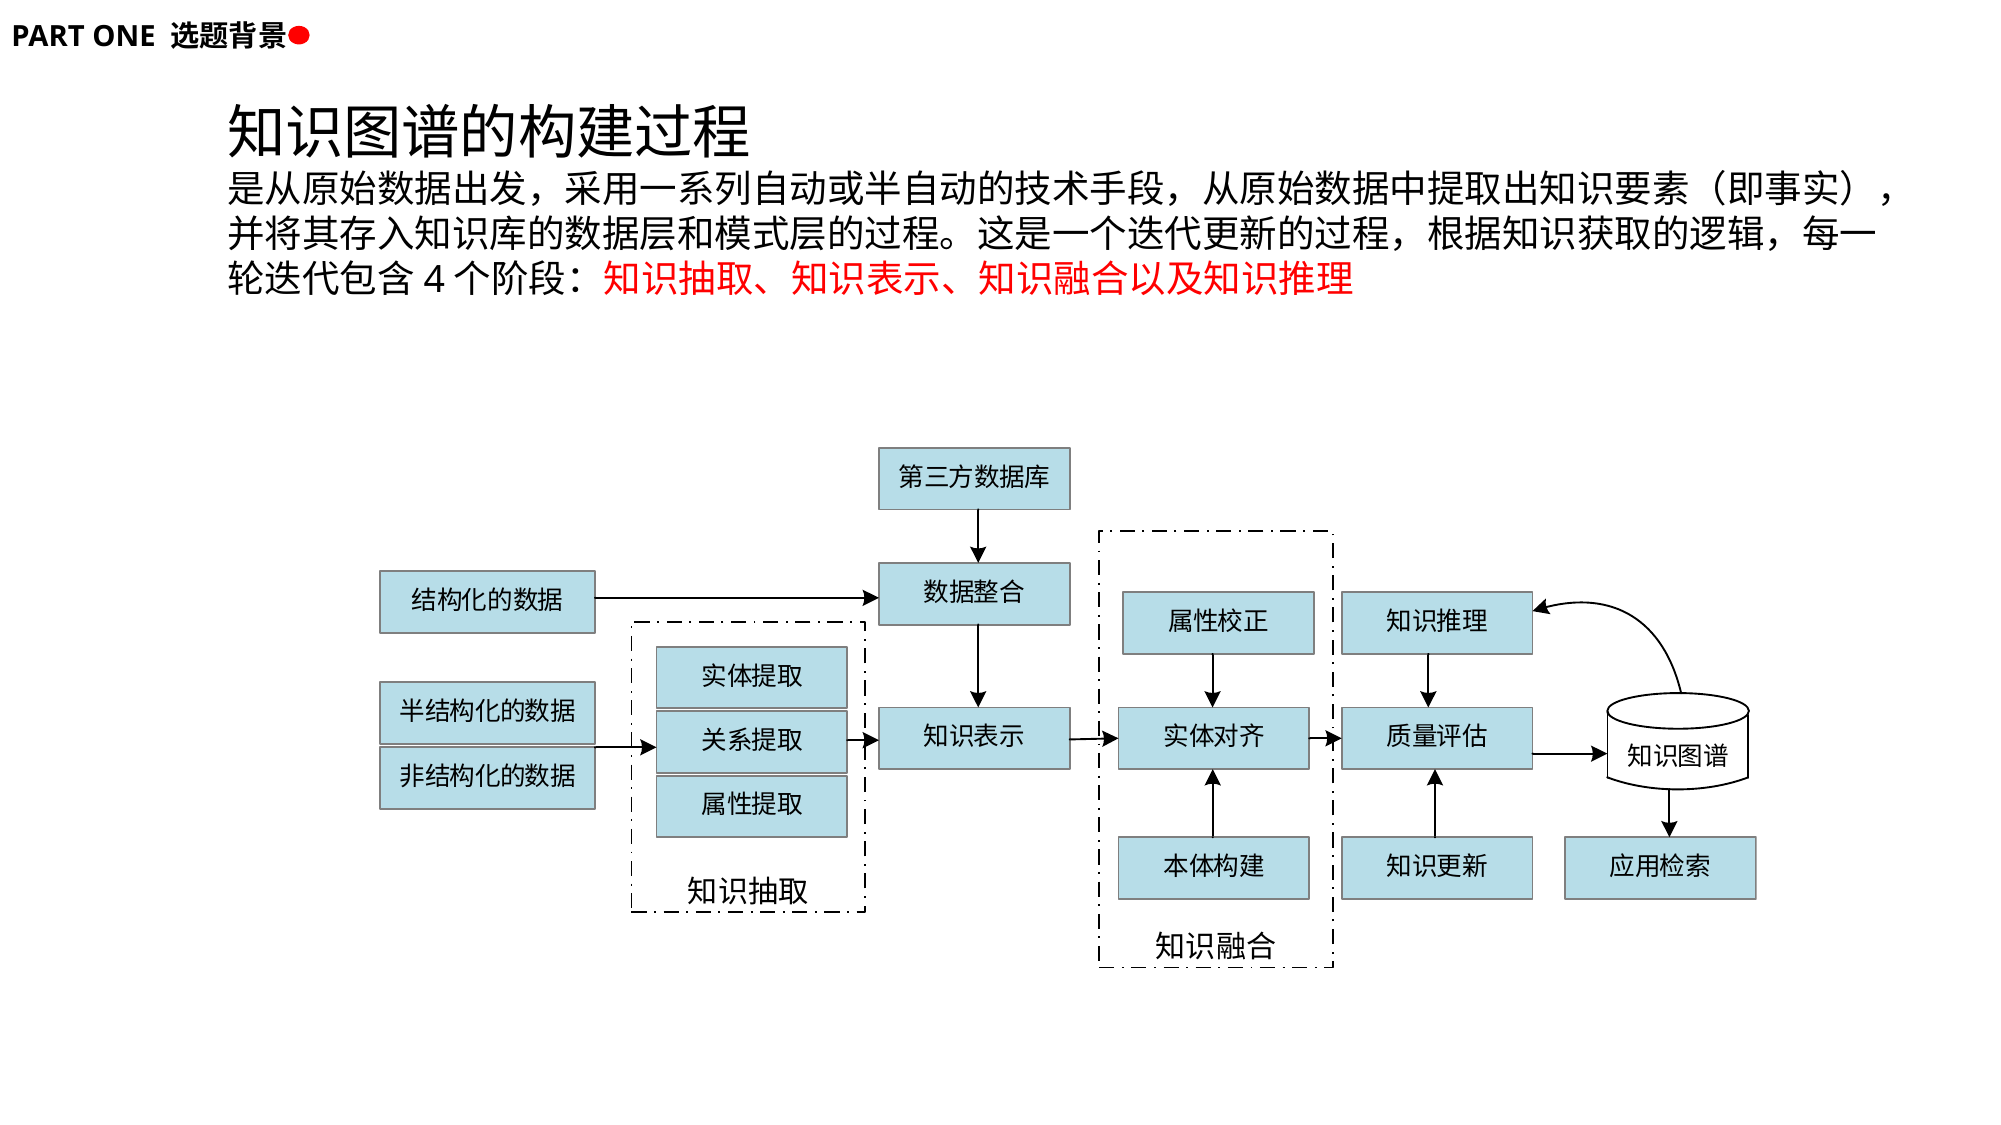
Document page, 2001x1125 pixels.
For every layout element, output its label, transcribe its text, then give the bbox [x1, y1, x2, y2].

text_box PART ONE 选题背景 [0, 9, 303, 60]
text_box [287, 24, 311, 46]
text_box 知识图谱的构建过程 是从原始数据出发，采用一系列自动或半自动的技术手段，从原始数据中提取出知识要素（即事实），并将其存入知识库的数据层和模式层的过程。这是一个迭代更新的过程，根据知识获取的逻辑，每一轮迭代包含4个阶段：知识抽取、知识表示、知识融合以及知识推理 [212, 87, 1921, 308]
picture [376, 444, 1757, 979]
